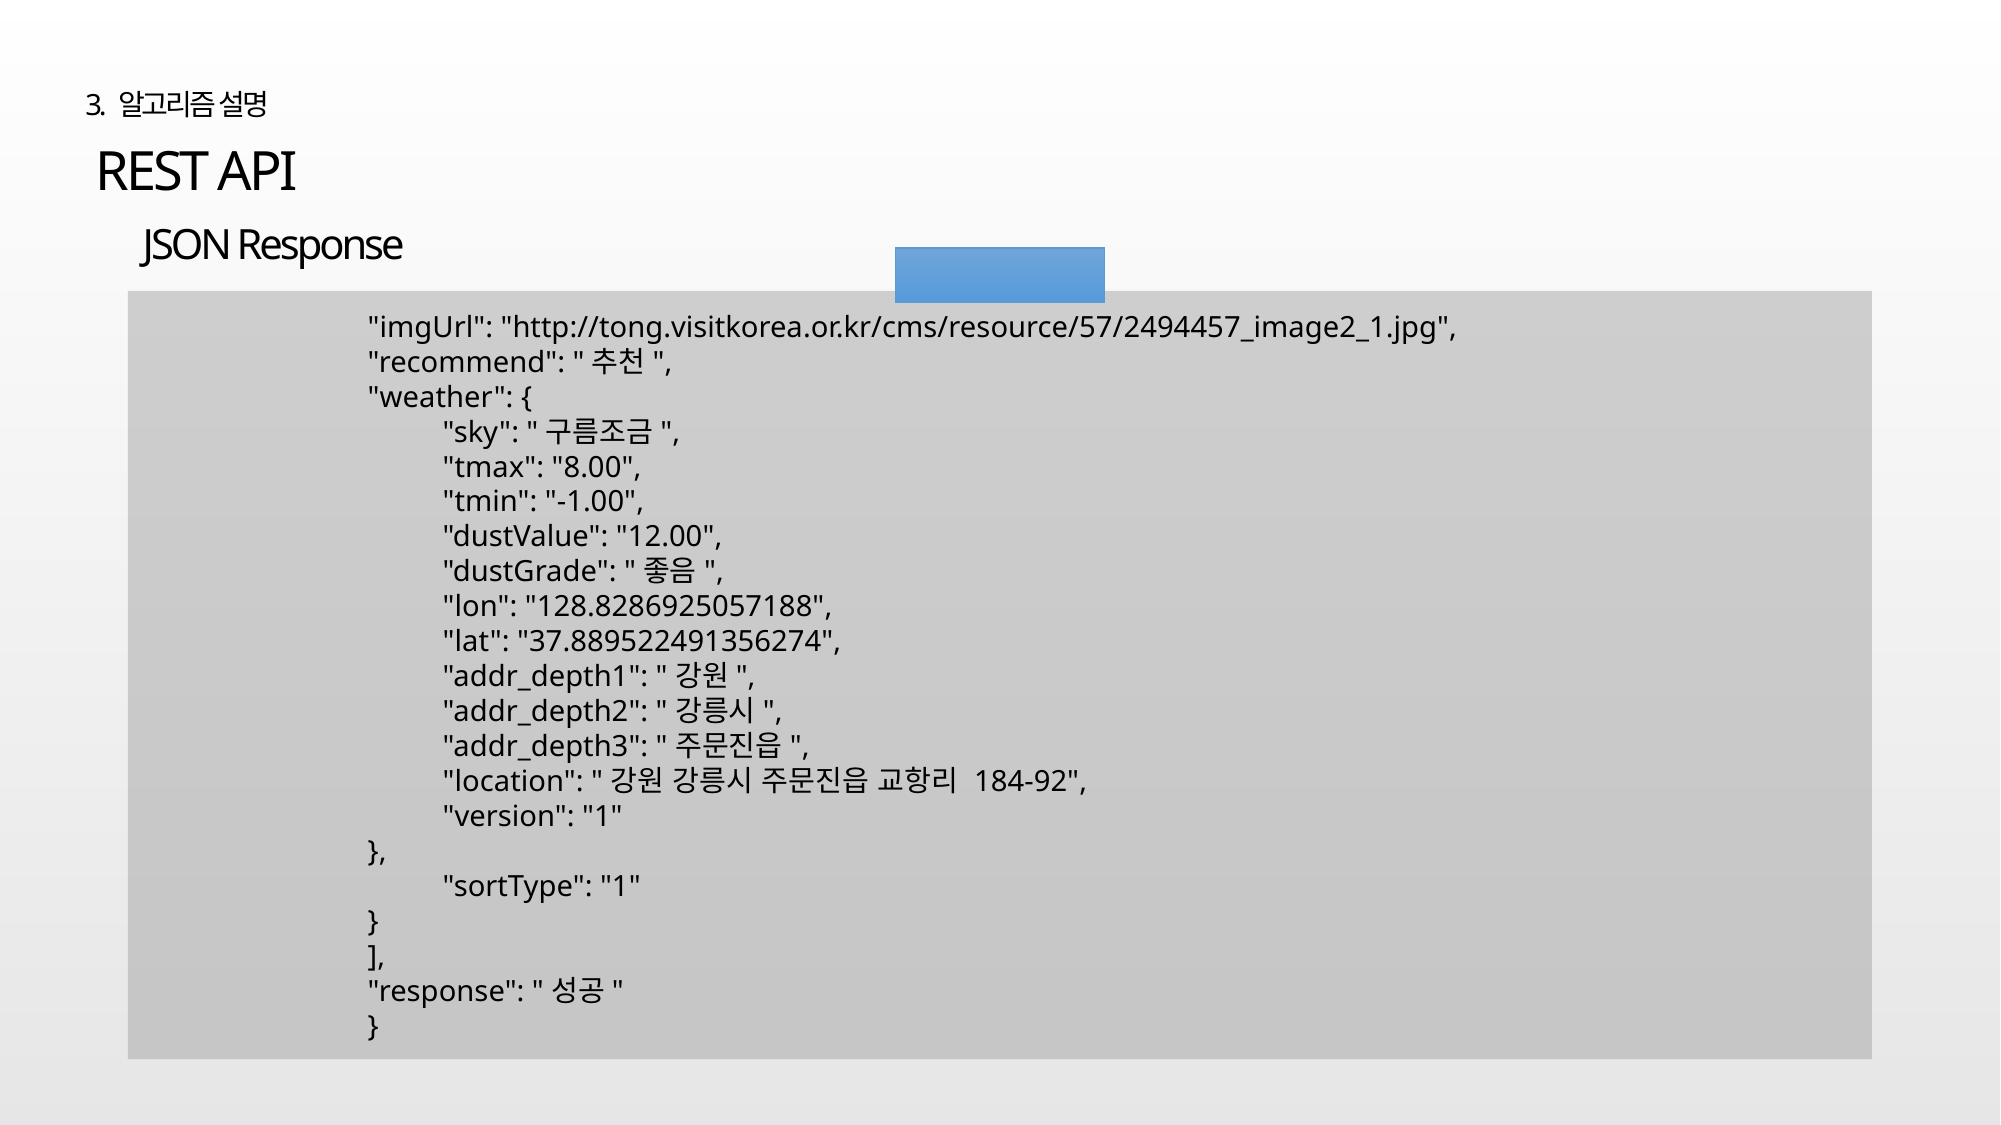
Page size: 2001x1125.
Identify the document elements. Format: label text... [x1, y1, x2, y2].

text_box REST API [80, 129, 313, 209]
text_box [127, 210, 1872, 1060]
text_box 3. 알고리즘 설명 [70, 78, 285, 129]
